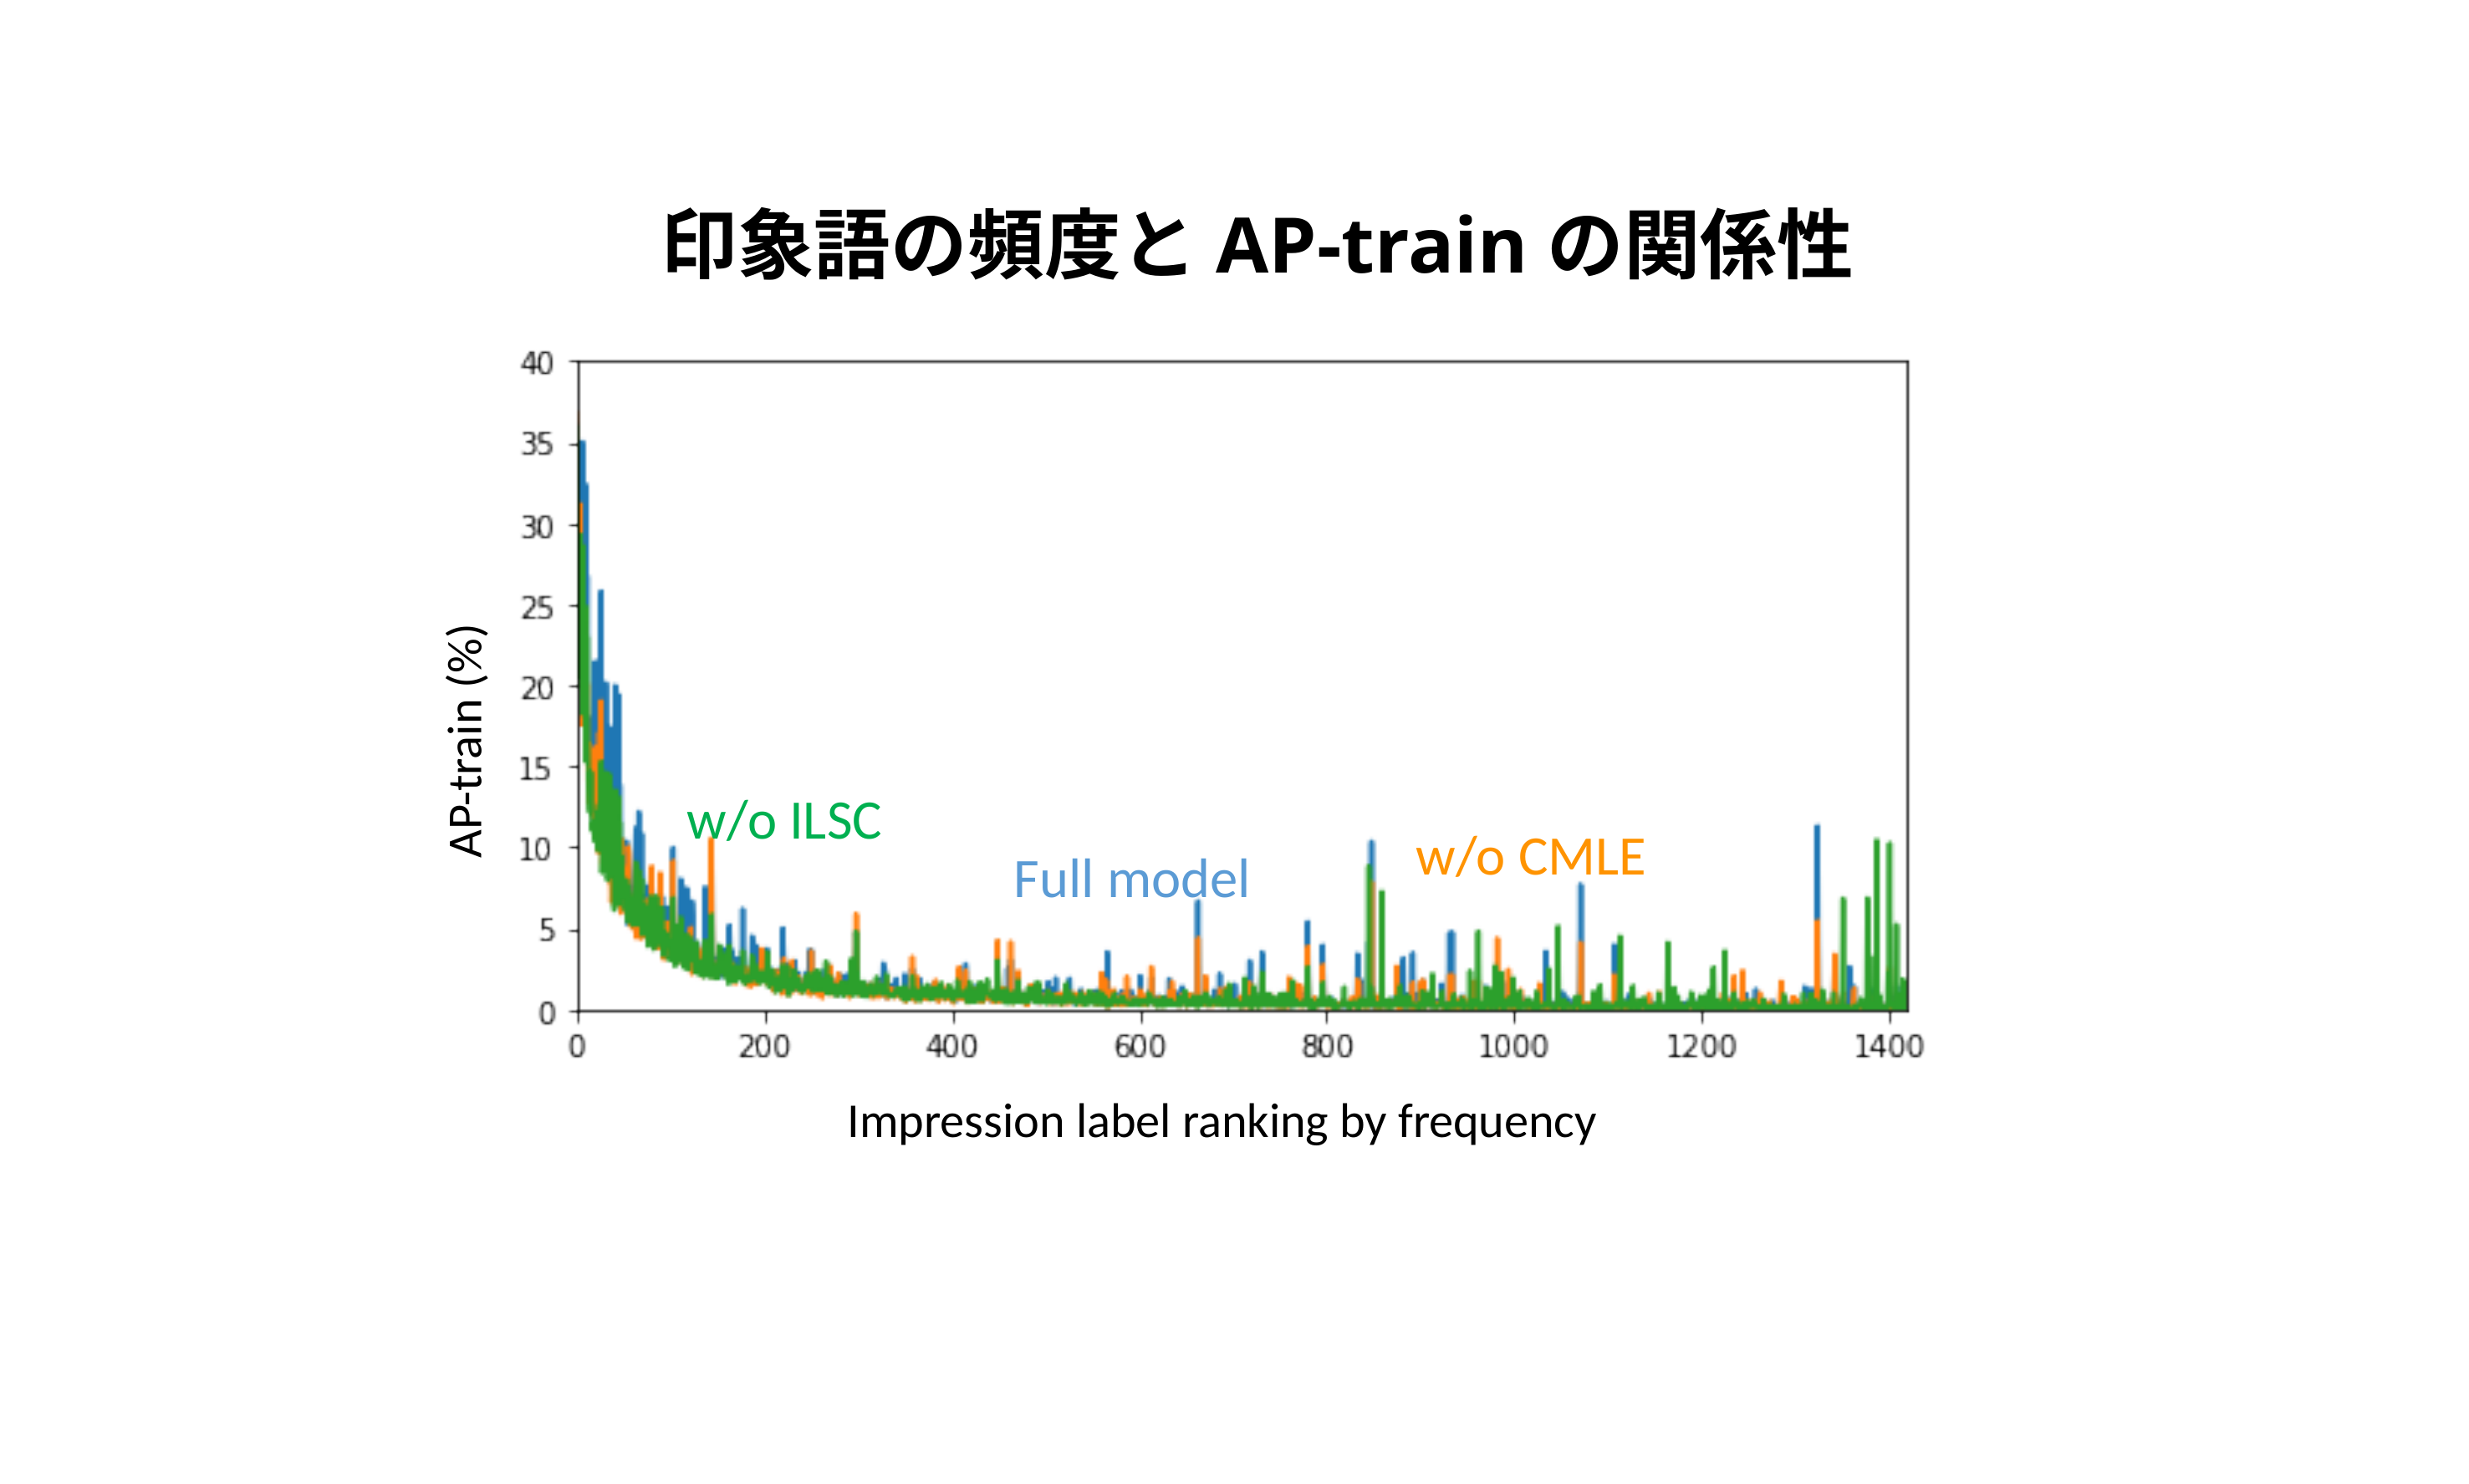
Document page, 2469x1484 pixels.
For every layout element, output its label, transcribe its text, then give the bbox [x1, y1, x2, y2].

picture [497, 331, 1946, 1083]
text_box 印象語の頻度とAP-trainの関係性 [648, 190, 1867, 295]
text_box Impression label ranking by frequency [755, 1083, 1690, 1154]
text_box AP-train (%) [426, 365, 497, 1117]
